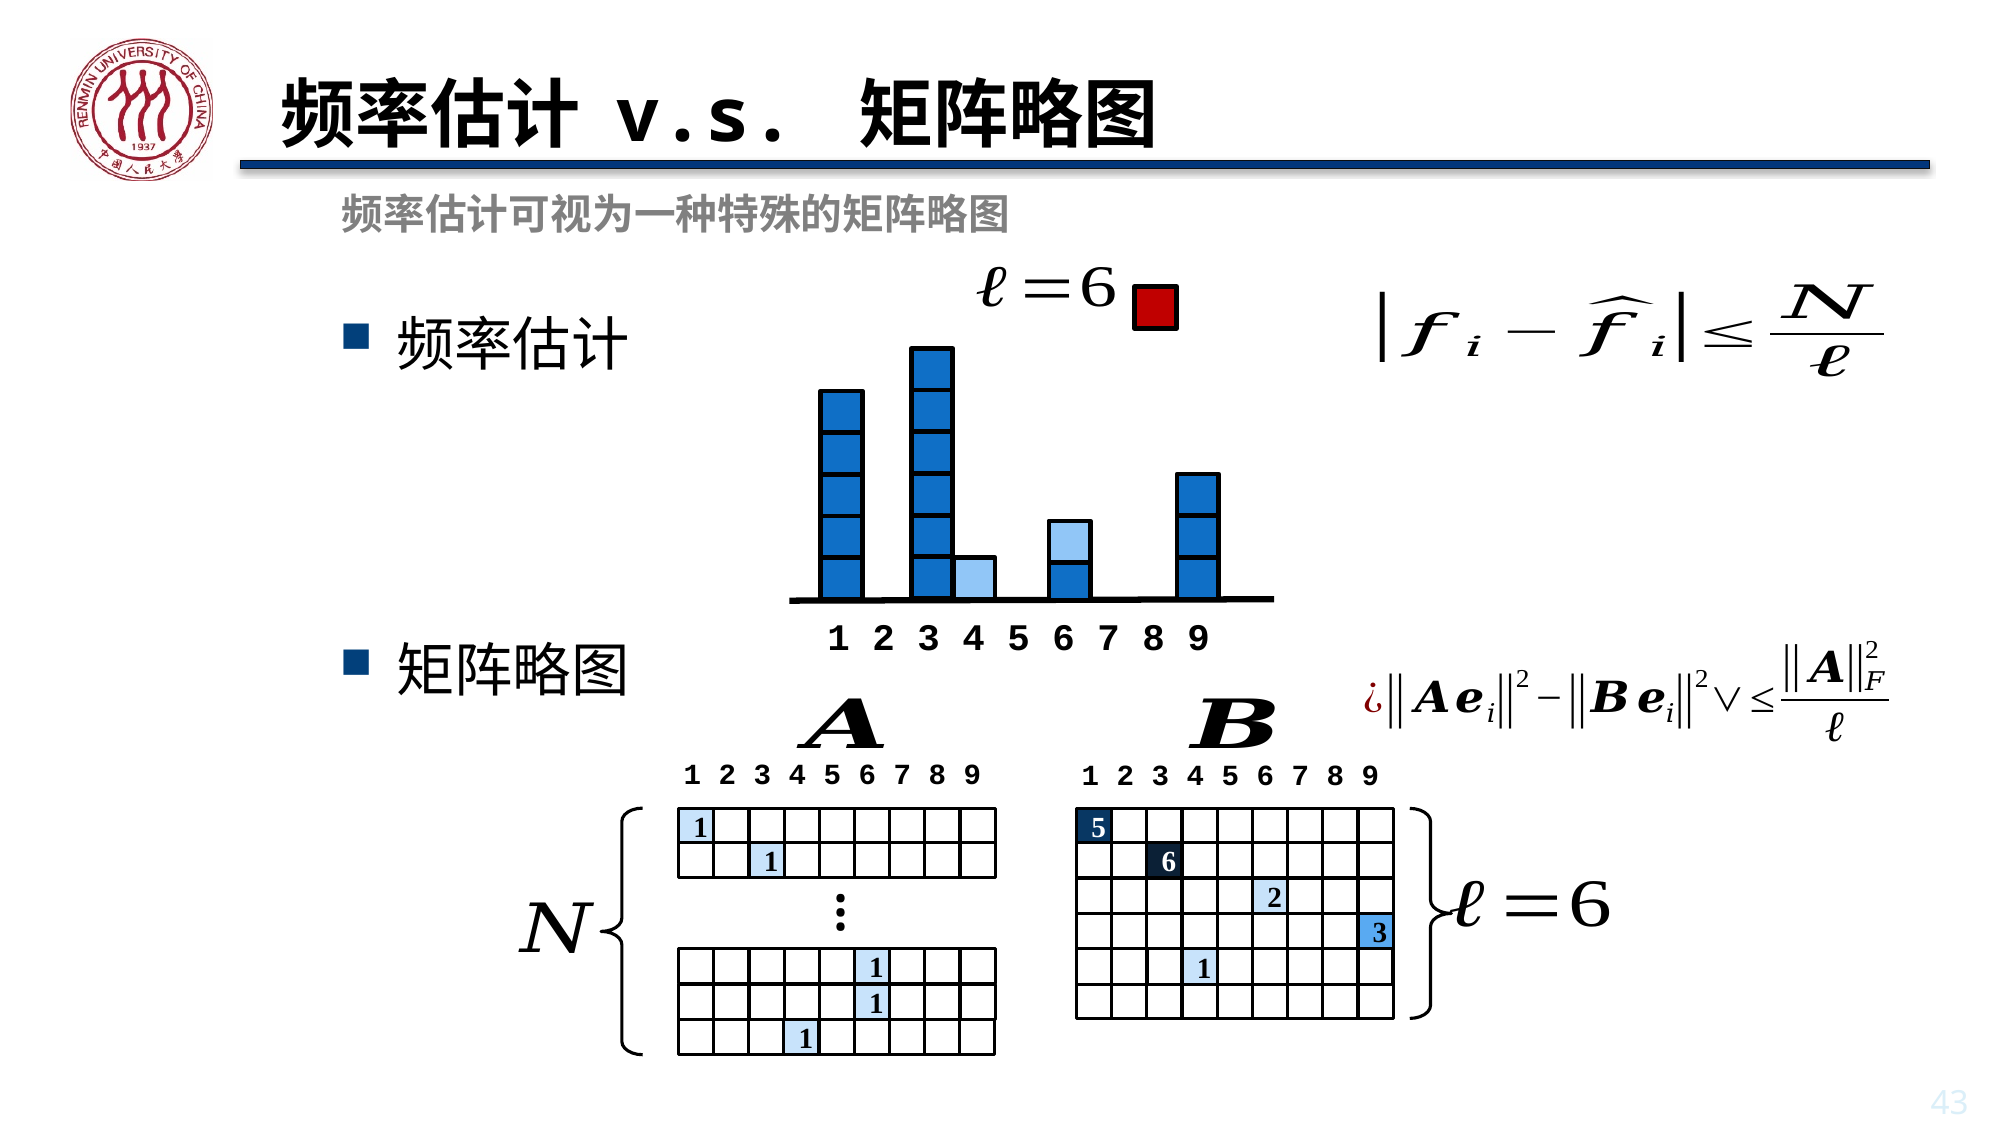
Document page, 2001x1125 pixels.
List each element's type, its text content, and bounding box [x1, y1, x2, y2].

list 频率估计 矩阵略图 [324, 299, 962, 1033]
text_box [678, 984, 996, 1018]
text_box [911, 557, 953, 597]
text_box [1177, 558, 1219, 597]
text_box [600, 807, 643, 1056]
text_box [1048, 520, 1091, 563]
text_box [1076, 877, 1394, 912]
text_box [1177, 516, 1219, 558]
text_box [678, 841, 996, 878]
text_box [788, 603, 962, 607]
text_box [1409, 807, 1453, 1020]
picture [70, 38, 213, 181]
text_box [1076, 808, 1394, 841]
text_box [820, 475, 863, 517]
text_box 1 2 3 4 5 6 7 8 9 [812, 610, 1248, 666]
text_box [911, 390, 953, 432]
text_box [911, 348, 953, 390]
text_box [678, 1019, 996, 1055]
text_box [1048, 563, 1091, 597]
text_box [953, 557, 996, 597]
text_box [1134, 286, 1177, 329]
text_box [1076, 913, 1394, 948]
title 频率估计 v.s. 矩阵略图 [265, 18, 1876, 205]
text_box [1076, 842, 1394, 877]
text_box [678, 948, 996, 983]
text_box [1177, 473, 1219, 516]
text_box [678, 807, 996, 841]
text_box [820, 517, 863, 558]
text_box 1 2 3 4 5 6 7 8 9 [1066, 748, 1412, 799]
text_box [1076, 948, 1394, 985]
text_box [911, 432, 953, 474]
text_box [1076, 992, 1394, 1019]
text_box 1 2 3 4 5 6 7 8 9 [668, 748, 1014, 798]
text_box … [819, 886, 895, 947]
text_box [911, 516, 953, 557]
text_box 频率估计可视为一种特殊的矩阵略图 [326, 205, 1179, 246]
text_box [820, 433, 863, 475]
text_box [911, 474, 953, 516]
text_box [820, 558, 863, 597]
text_box [820, 390, 863, 433]
